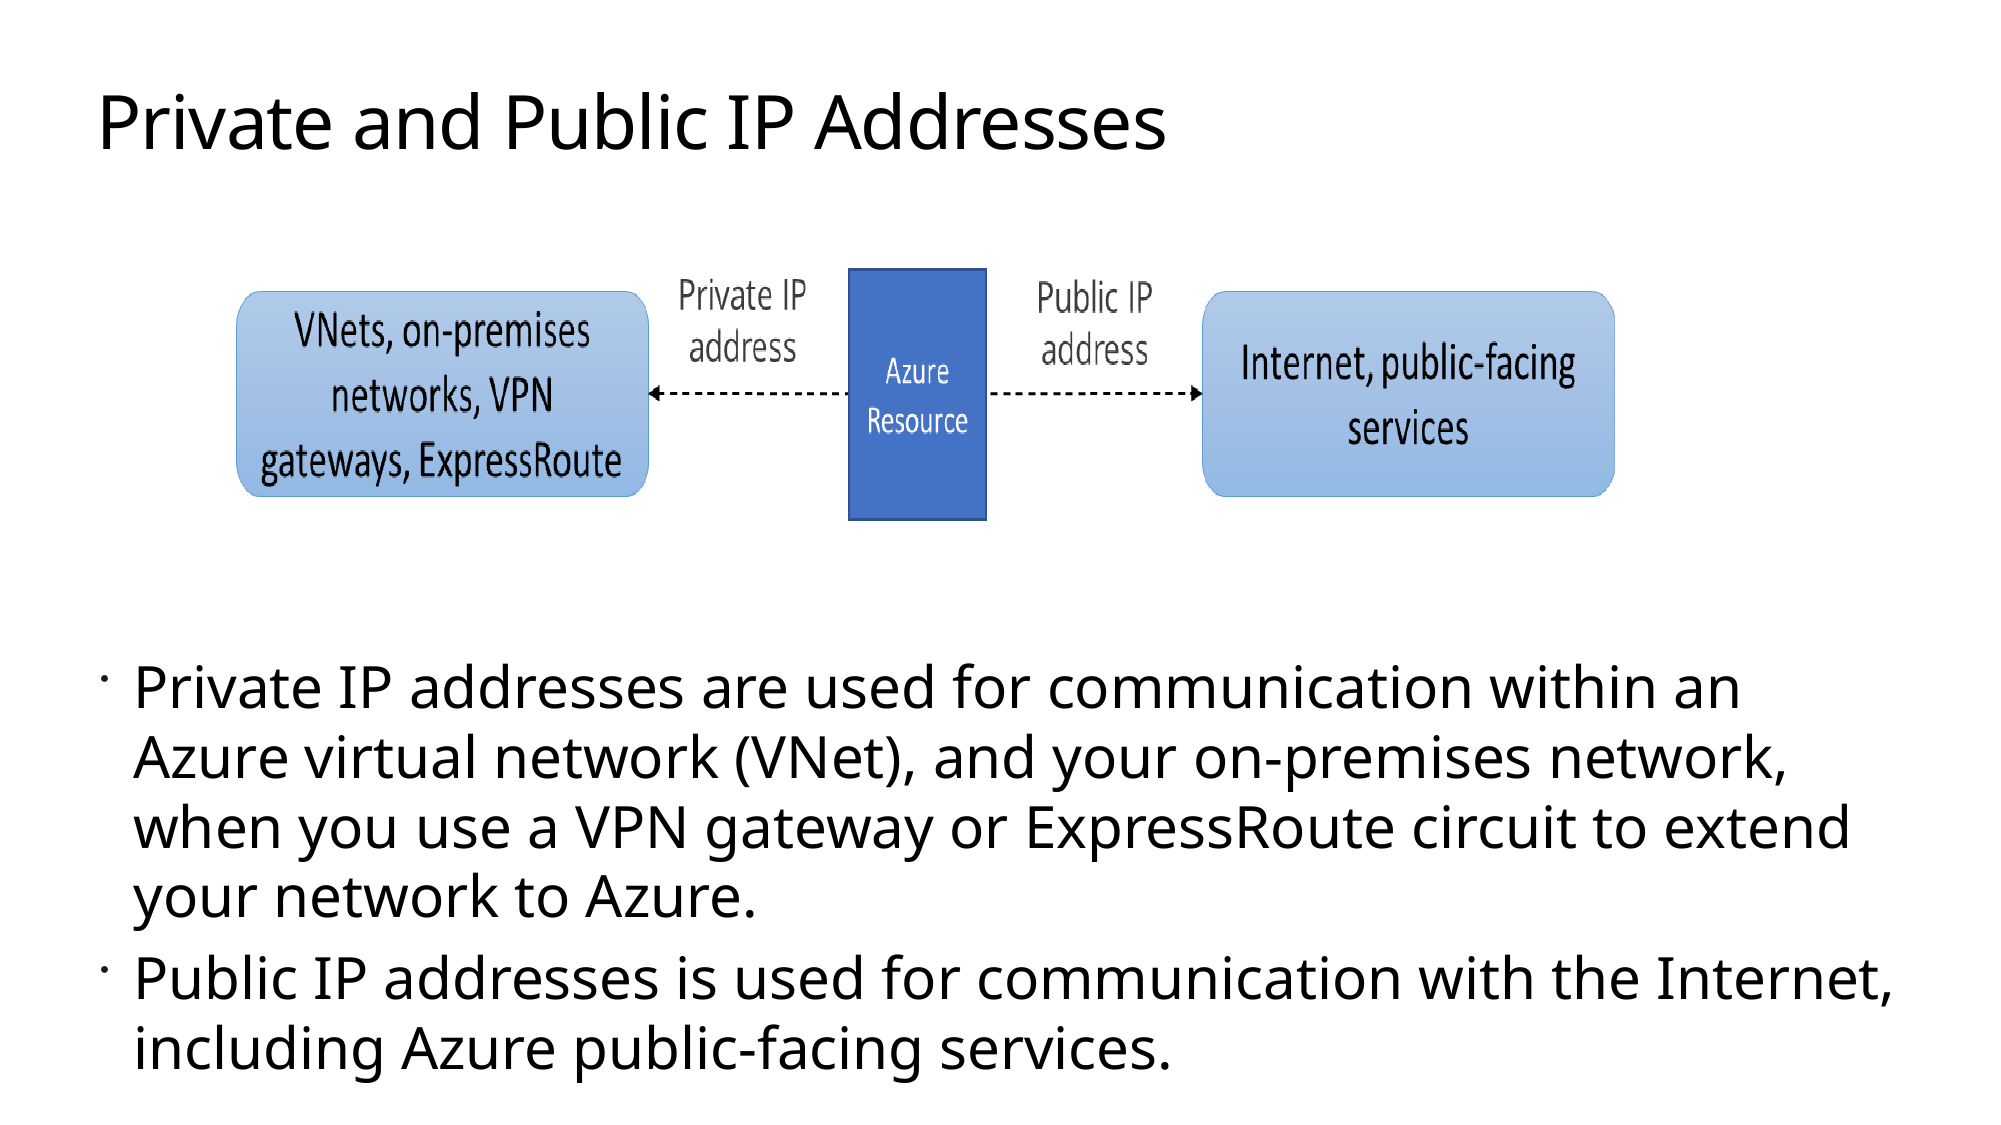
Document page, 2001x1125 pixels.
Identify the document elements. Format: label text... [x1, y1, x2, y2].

picture [236, 256, 1616, 526]
title Private and Public IP Addresses [96, 75, 1904, 166]
list Private IP addresses are used for communication within an Azure virtual network (VNet), and your on-premises network, when you use a VPN gateway or ExpressRoute circuit to extend your network to Azure. Public IP addresses is used for communication with the Internet, including Azure public-facing services. [95, 649, 1904, 1029]
